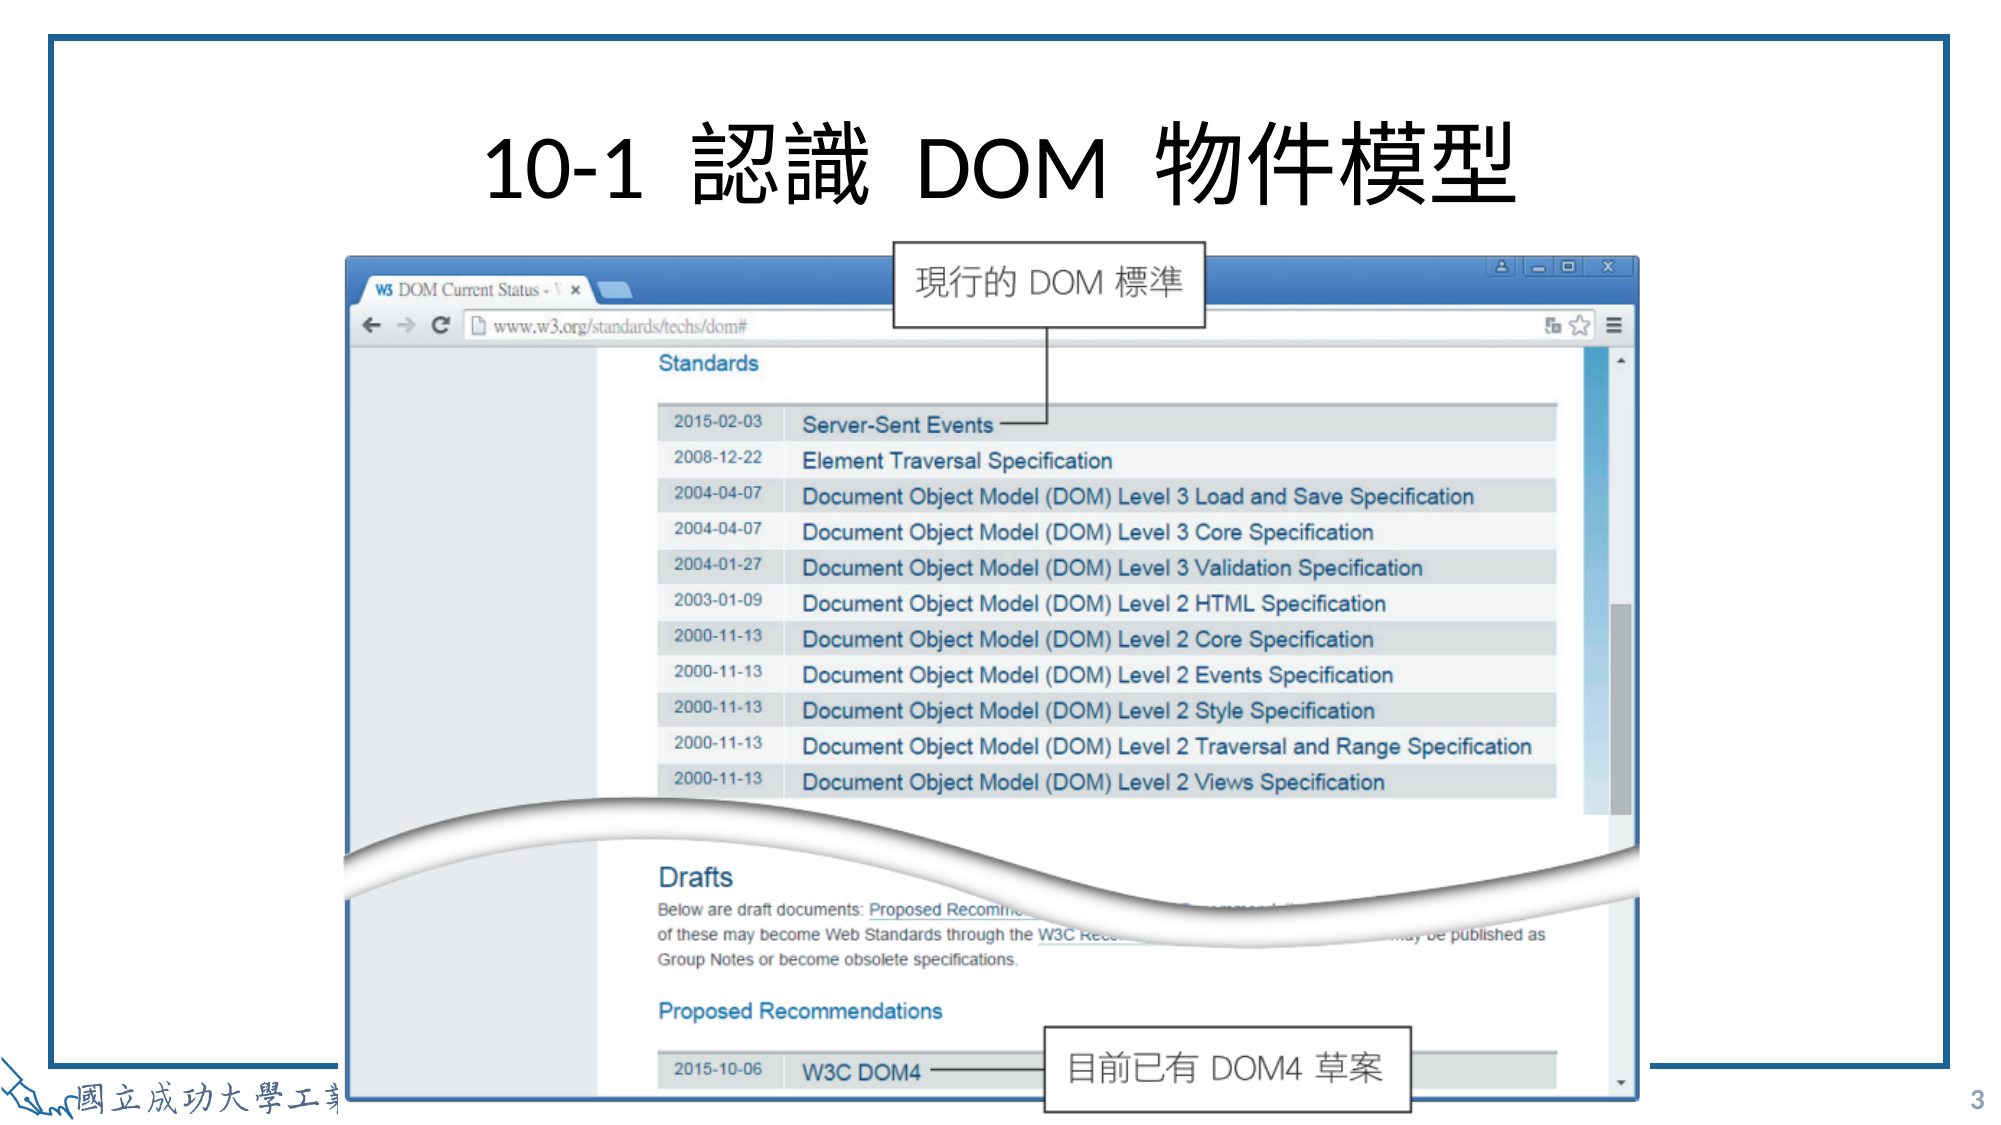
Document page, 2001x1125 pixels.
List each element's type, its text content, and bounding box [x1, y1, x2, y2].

picture [338, 237, 1650, 1118]
picture [0, 1049, 80, 1125]
slide_number 3 [1550, 1067, 2000, 1125]
title 10-1 認識 DOM 物件模型 [137, 59, 1863, 278]
